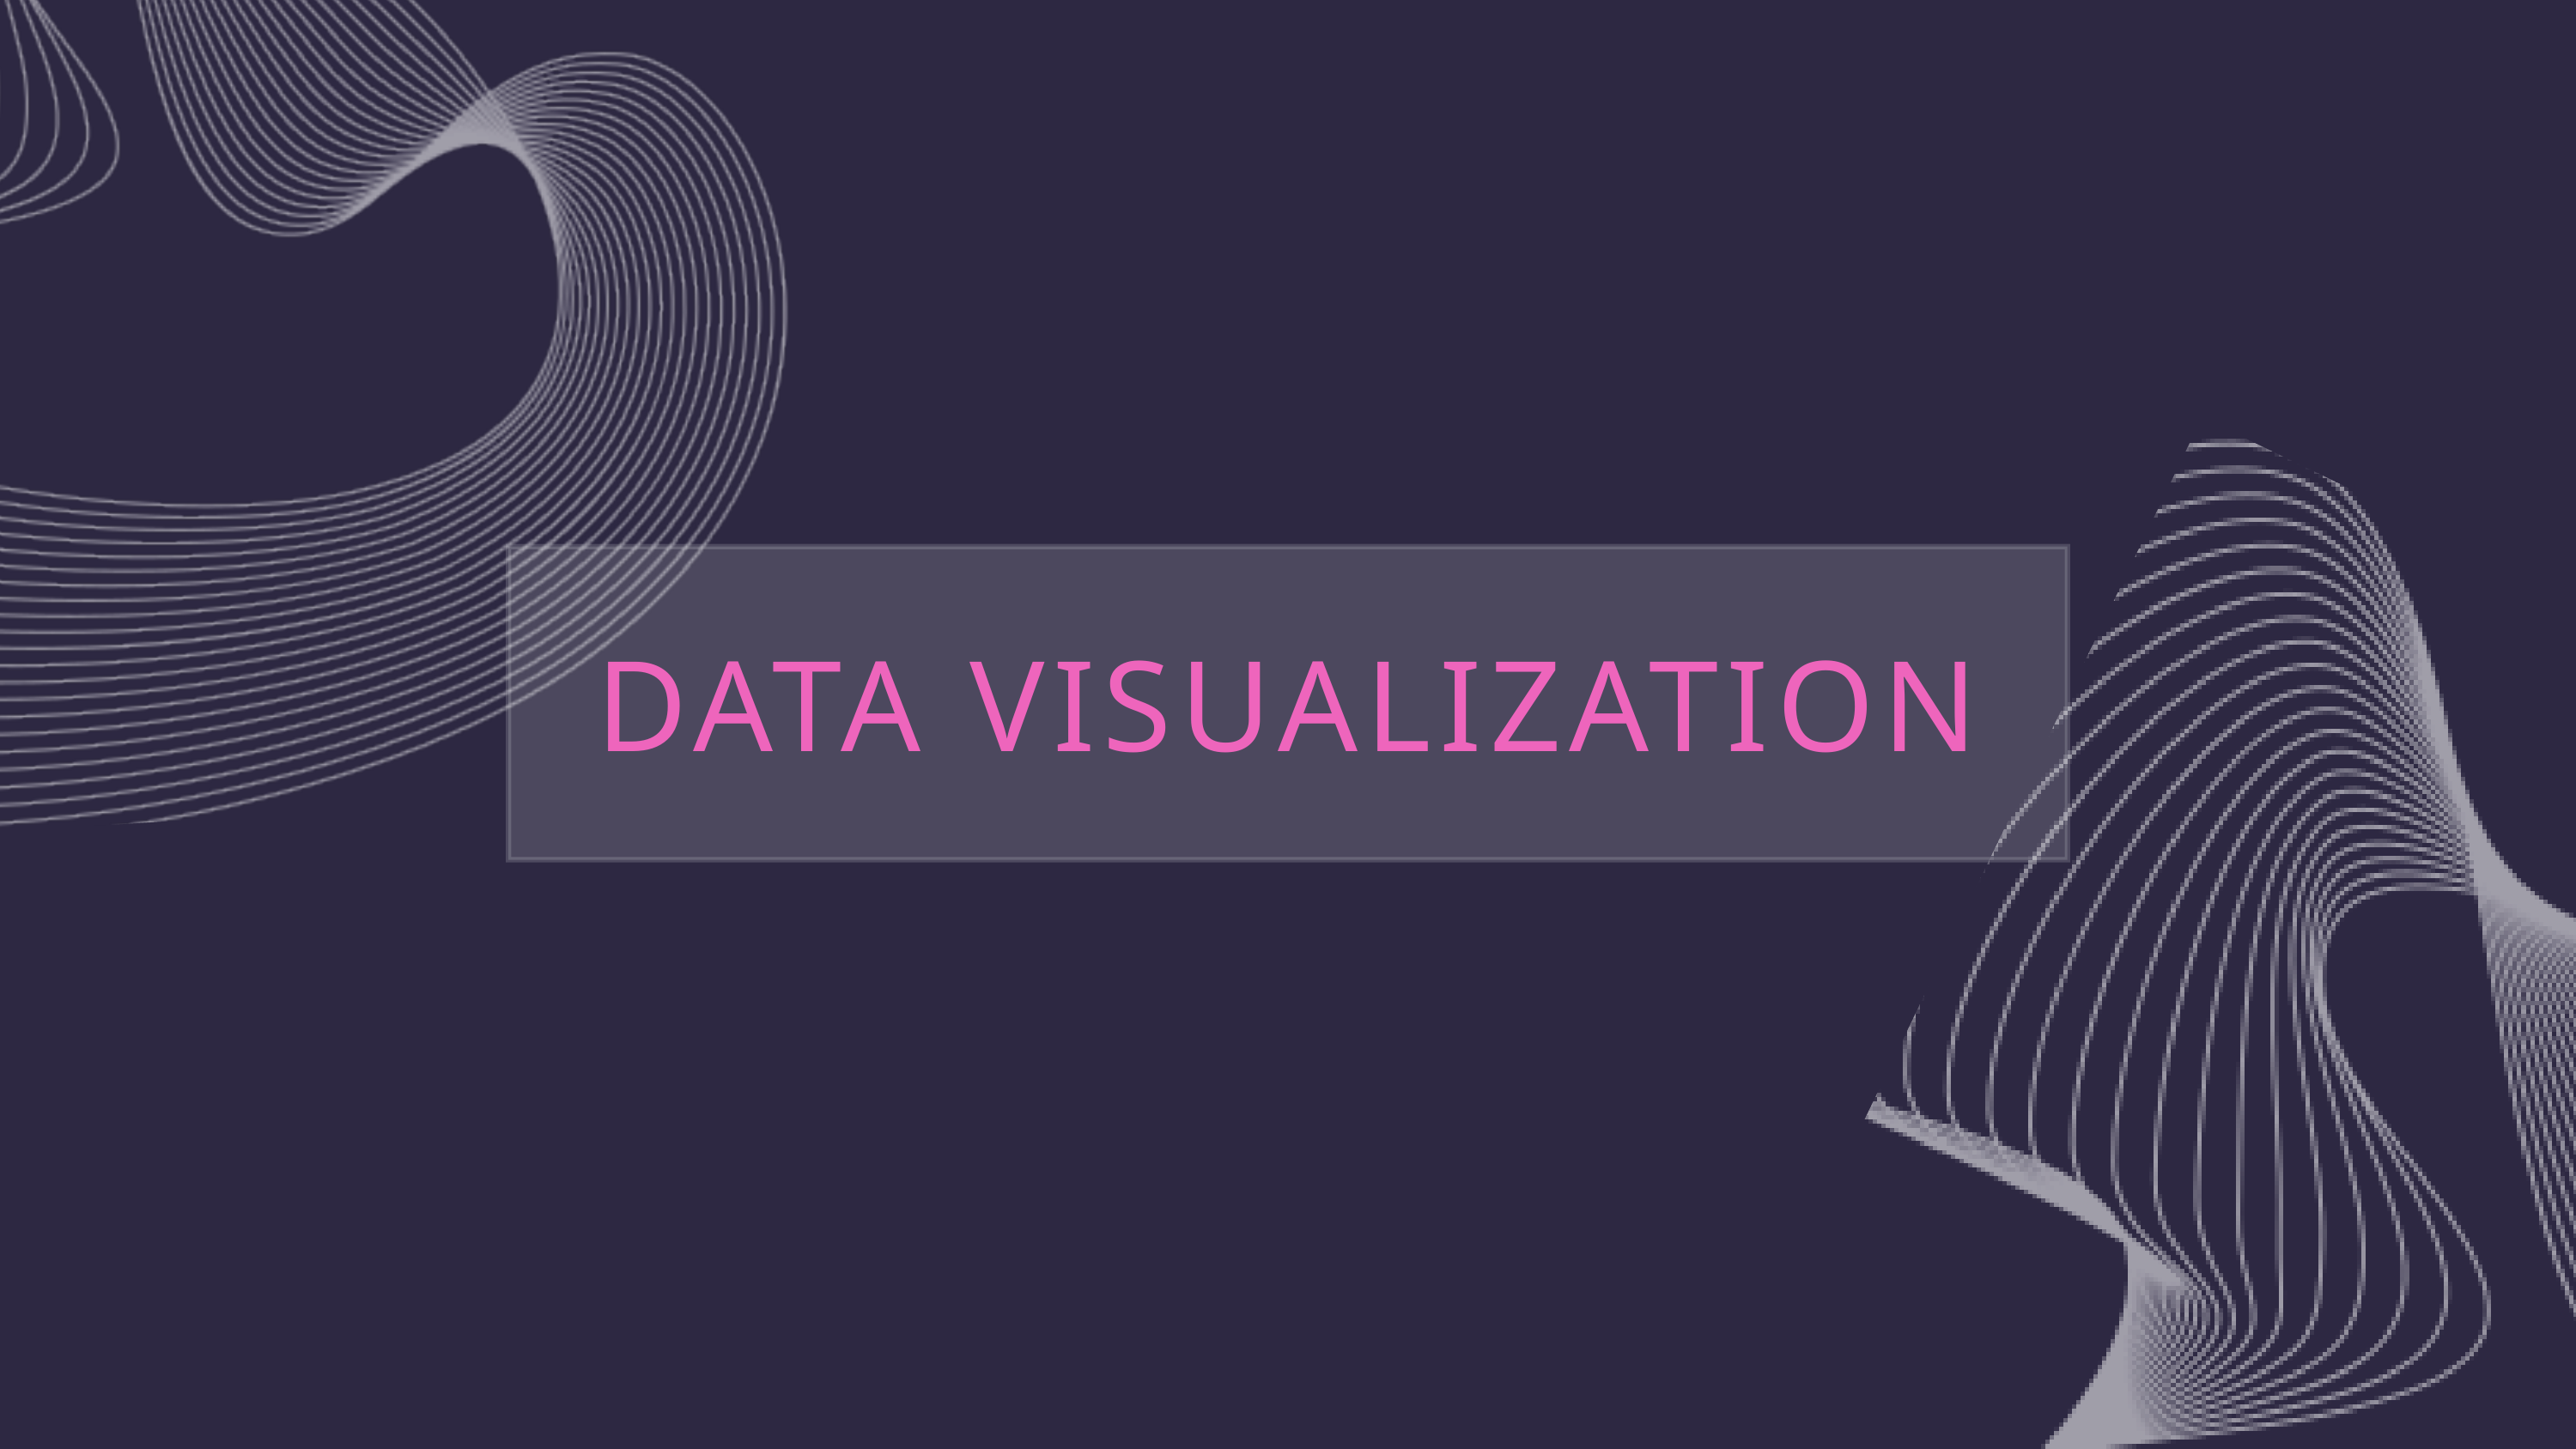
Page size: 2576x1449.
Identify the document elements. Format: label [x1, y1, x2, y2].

text_box [0, 0, 806, 832]
text_box [1706, 417, 2576, 1449]
text_box [507, 546, 2069, 860]
